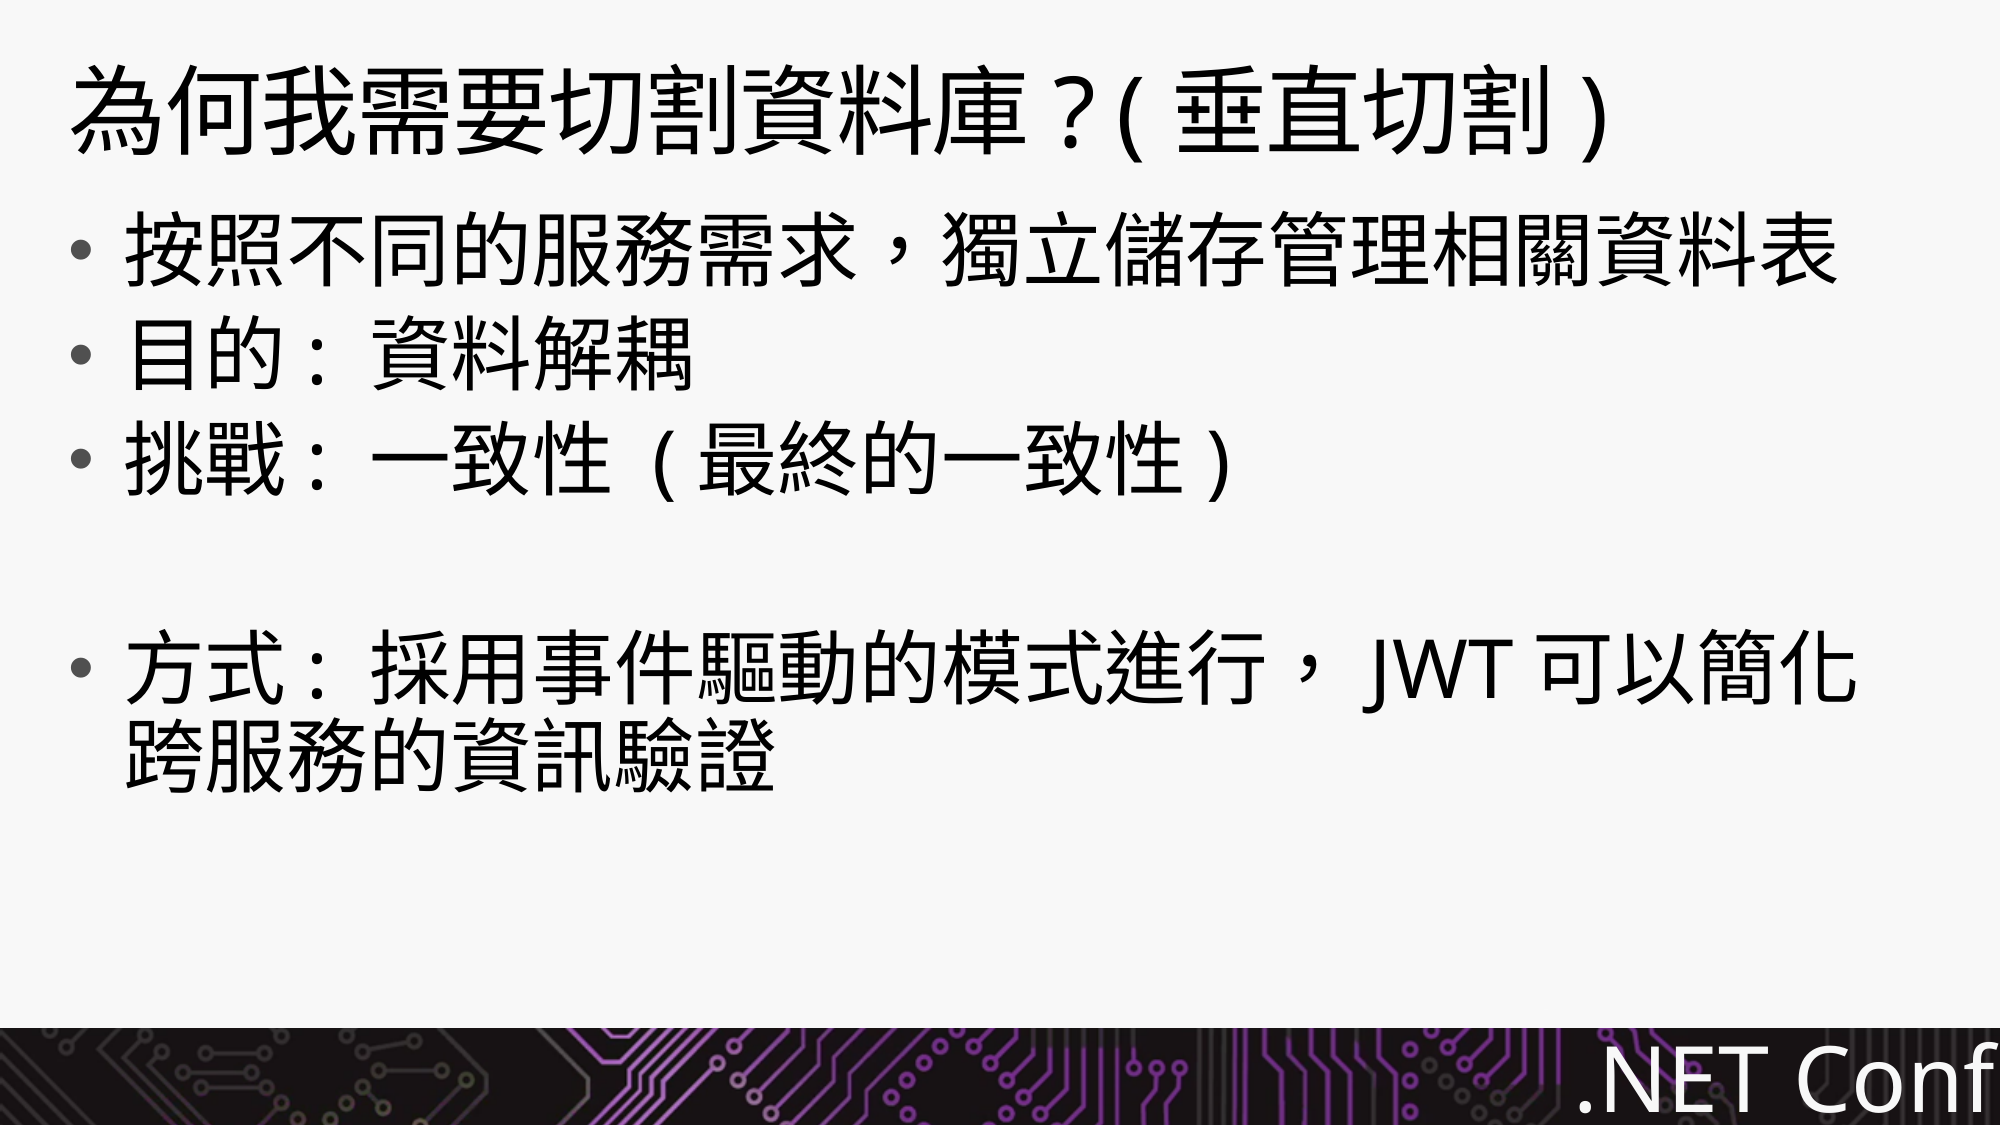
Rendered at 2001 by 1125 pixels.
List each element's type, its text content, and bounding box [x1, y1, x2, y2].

title 為何我需要切割資料庫? (垂直切割) [44, 47, 1957, 196]
picture [0, 1028, 2000, 1125]
list 按照不同的服務需求，獨立儲存管理相關資料表 目的: 資料解耦 挑戰: 一致性 (最終的一致性) 方式: 採用事件驅動的模式進行，JWT可以簡化跨服務的資訊驗證 [44, 196, 1956, 839]
